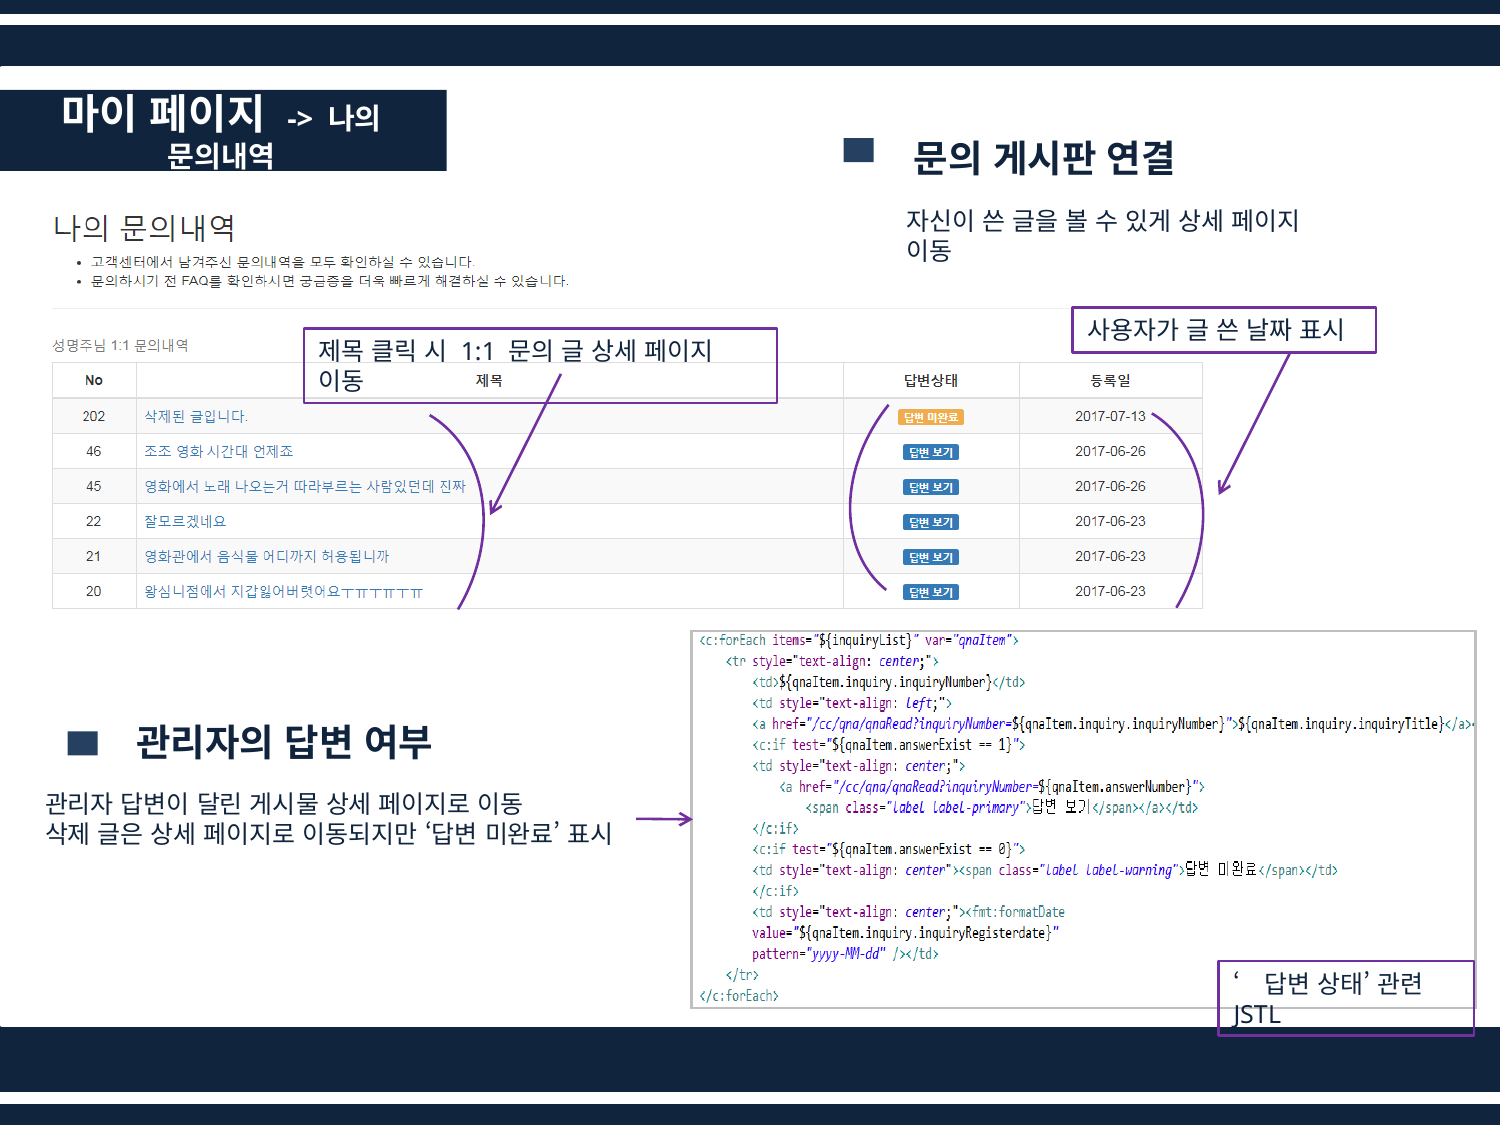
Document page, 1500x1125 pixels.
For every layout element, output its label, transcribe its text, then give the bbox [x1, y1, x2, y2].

text_box 관리자의 답변 여부 [102, 711, 459, 771]
picture [27, 196, 1475, 1007]
text_box [0, 14, 1500, 25]
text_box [1218, 353, 1290, 496]
text_box 사용자가 글 쓴 날짜 표시 [1220, 307, 1376, 353]
text_box [0, 66, 1500, 1027]
text_box 마이 페이지 -> 나의 문의내역 [0, 88, 449, 173]
text_box 관리자 답변이 달린 게시물 상세 페이지로 이동 삭제 글은 상세 페이지로 이동되지만 ‘답변 미완료’ 표시 [30, 781, 637, 857]
text_box [66, 729, 100, 757]
text_box 자신이 쓴 글을 볼 수 있게 상세 페이지 이동 [1218, 197, 1365, 273]
text_box [842, 136, 876, 164]
text_box [0, 1092, 1500, 1104]
text_box 문의 게시판 연결 [879, 127, 1192, 188]
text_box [489, 373, 562, 516]
text_box ‘답변 상태’ 관련 JSTL [1218, 1014, 1475, 1036]
